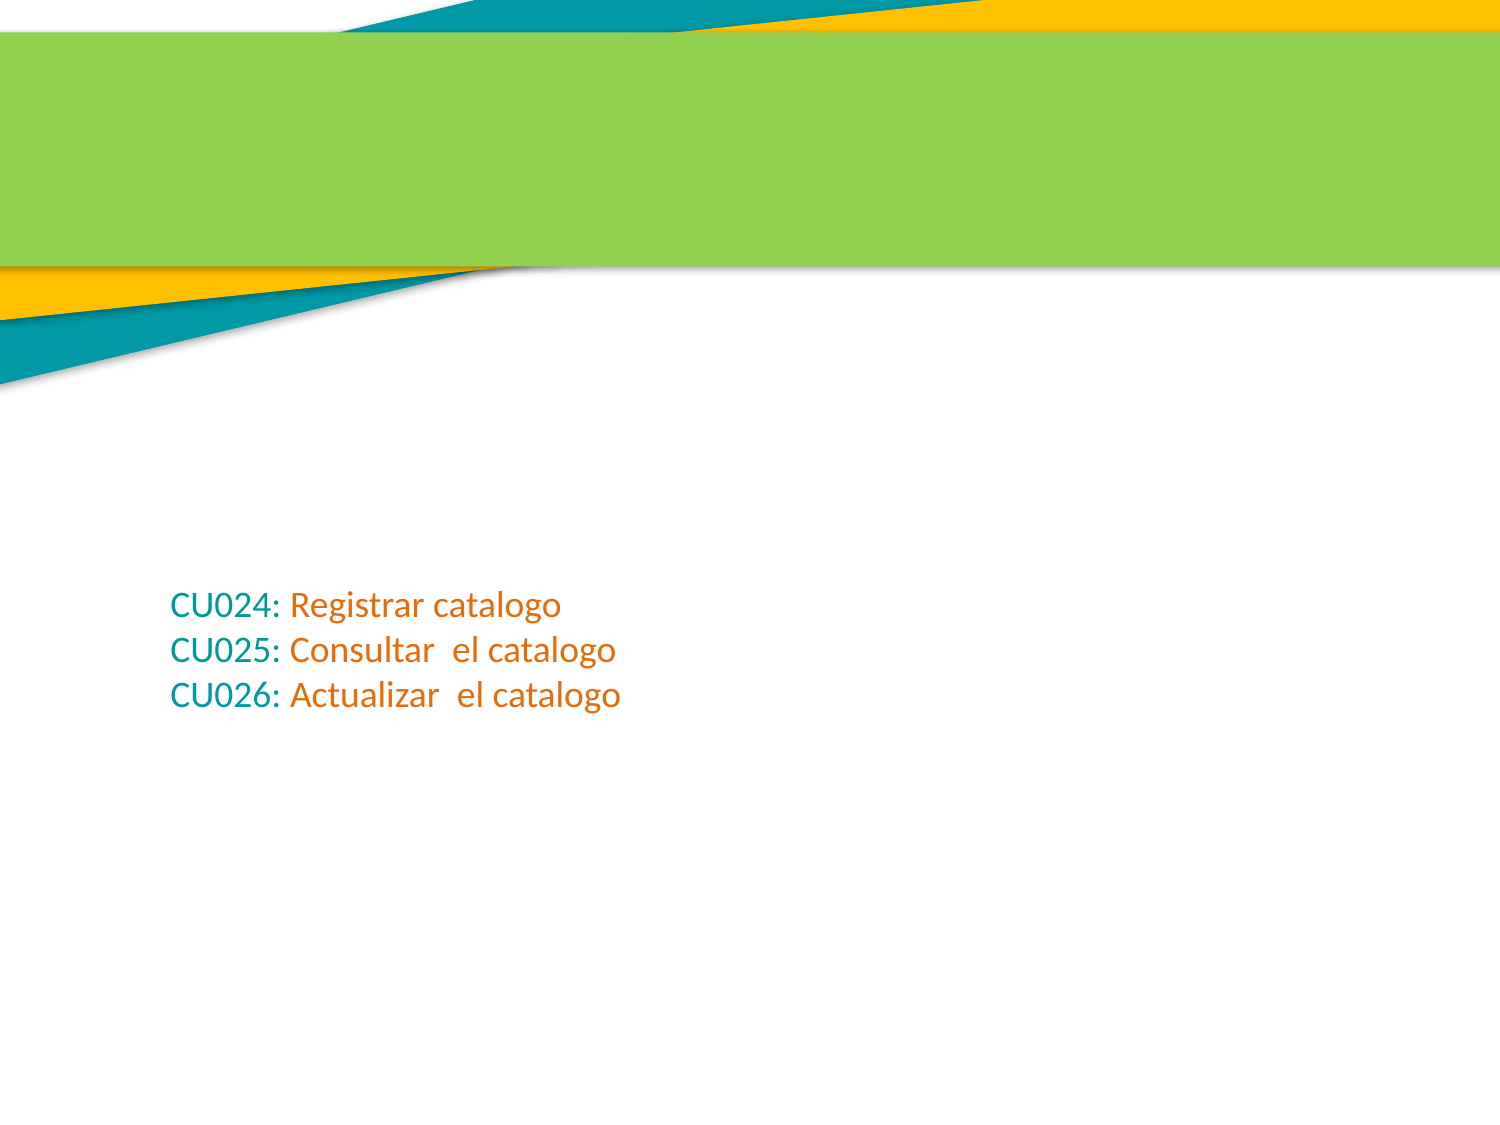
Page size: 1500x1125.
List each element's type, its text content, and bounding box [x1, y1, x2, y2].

text_box CU024: Registrar catalogo CU025: Consultar el catalogo CU026: Actualizar el catalogo [155, 573, 906, 723]
